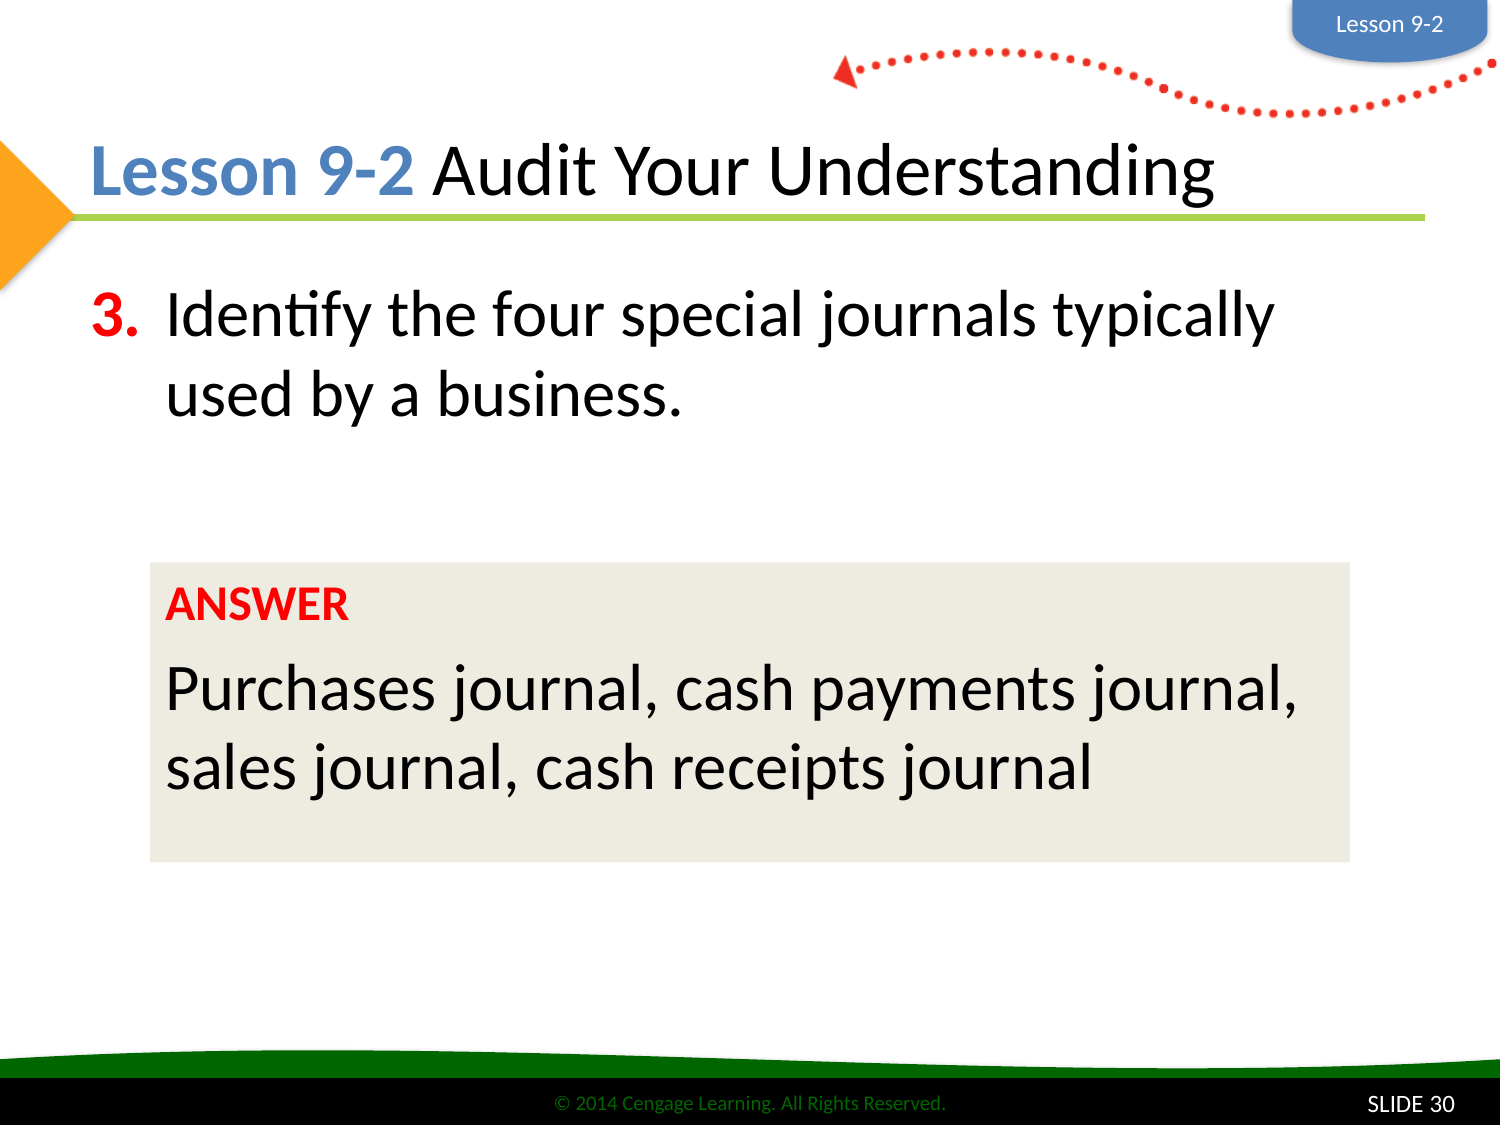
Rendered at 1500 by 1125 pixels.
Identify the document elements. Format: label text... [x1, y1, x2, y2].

slide_number SLIDE 30 [1170, 1080, 1470, 1125]
title Lesson 9-2 Audit Your Understanding [75, 29, 1350, 218]
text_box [1292, 0, 1488, 63]
text_box ANSWER Purchases journal, cash payments journal, sales journal, cash receipts journal [149, 562, 1350, 863]
text_box [0, 138, 78, 293]
list 3. Identify the four special journals typically used by a business. [75, 262, 1425, 1005]
picture [827, 37, 1500, 126]
